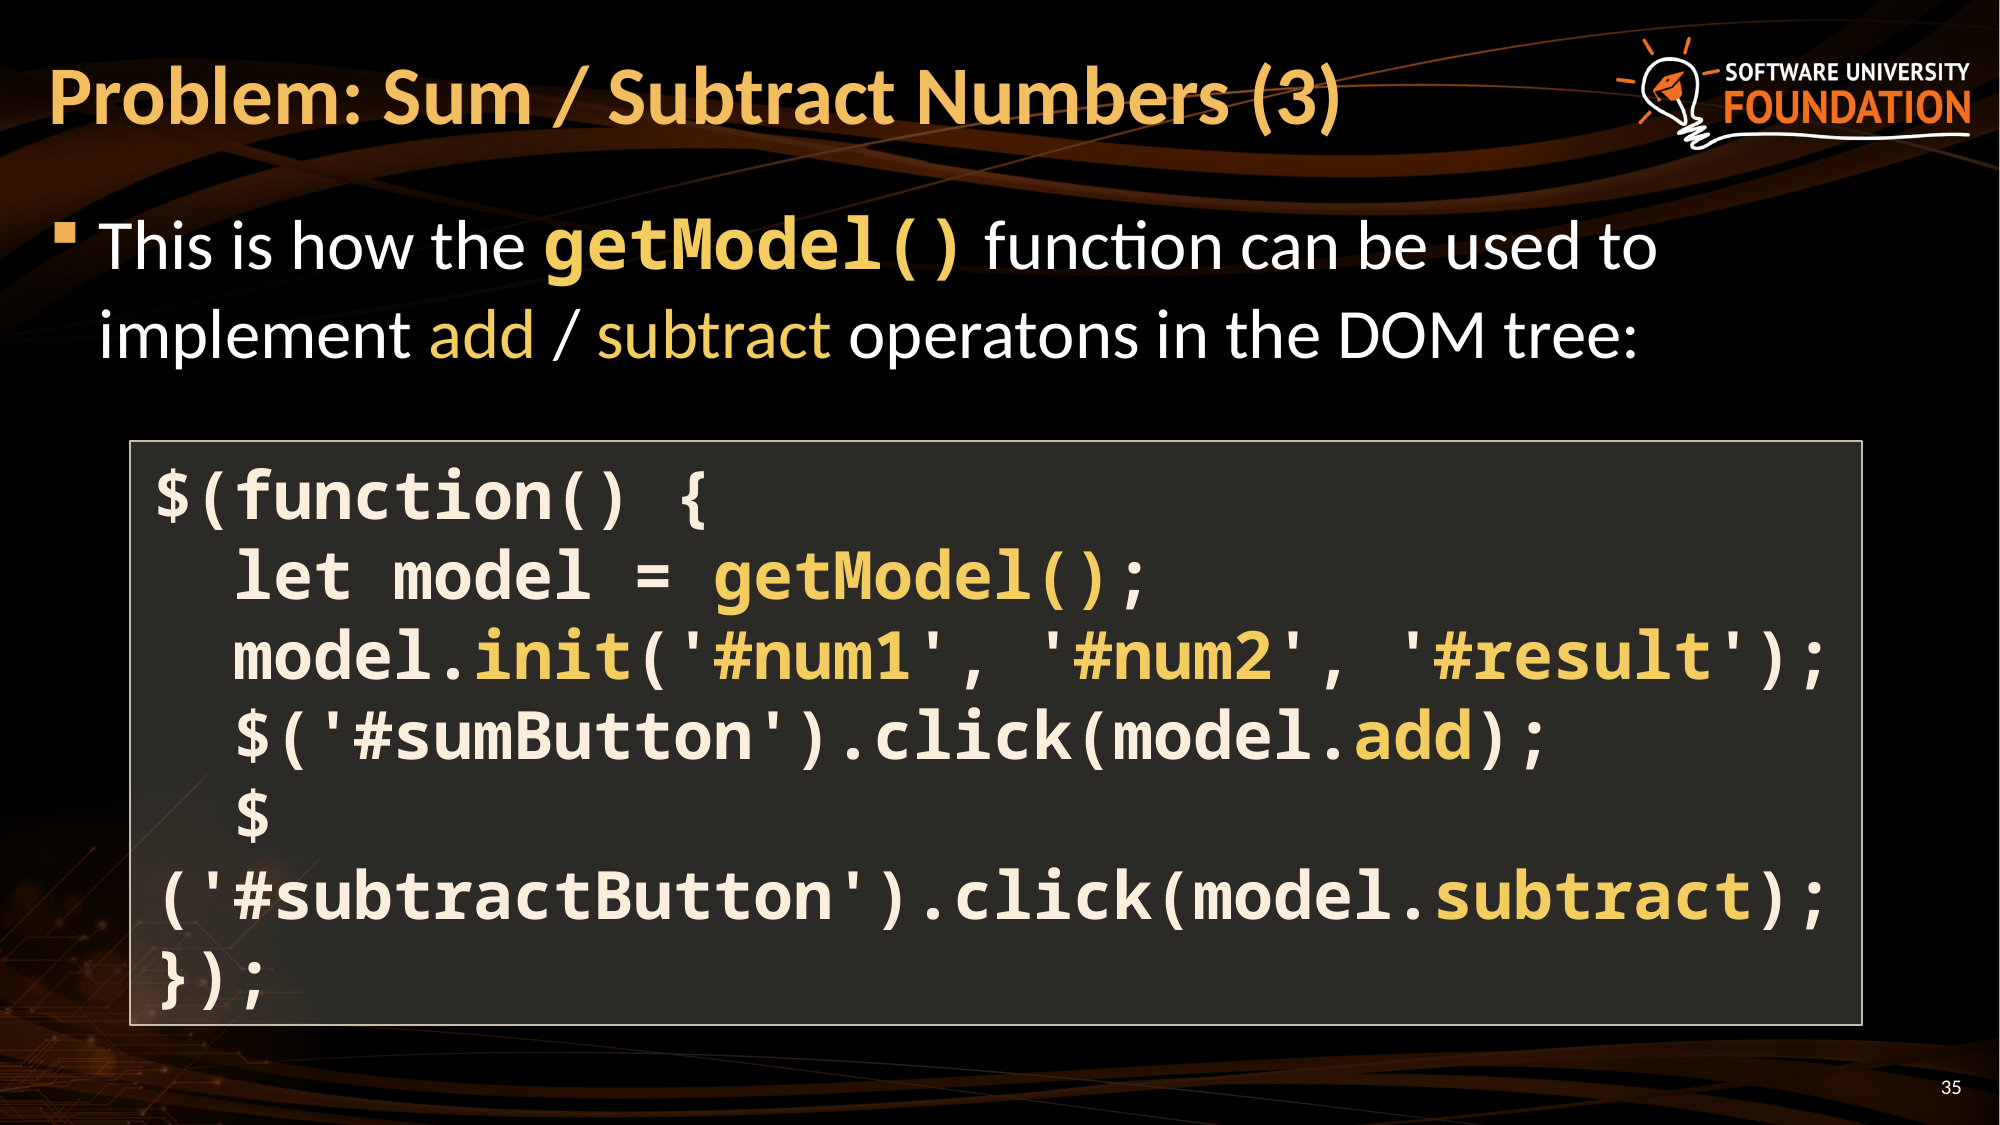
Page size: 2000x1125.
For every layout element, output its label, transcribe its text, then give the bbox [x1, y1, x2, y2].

title Problem: Sum / Subtract Numbers (3) [30, 6, 1602, 189]
list This is how the getModel() function can be used to implement add / subtract operatons in the DOM tree: [31, 188, 1968, 1103]
text_box $(function() { let model = getModel(); model.init('#num1', '#num2', '#result'); $('#sumButton').click(model.add); $('#subtractButton').click(model.subtract); }); [130, 441, 1863, 1025]
picture [0, 0, 2000, 1125]
